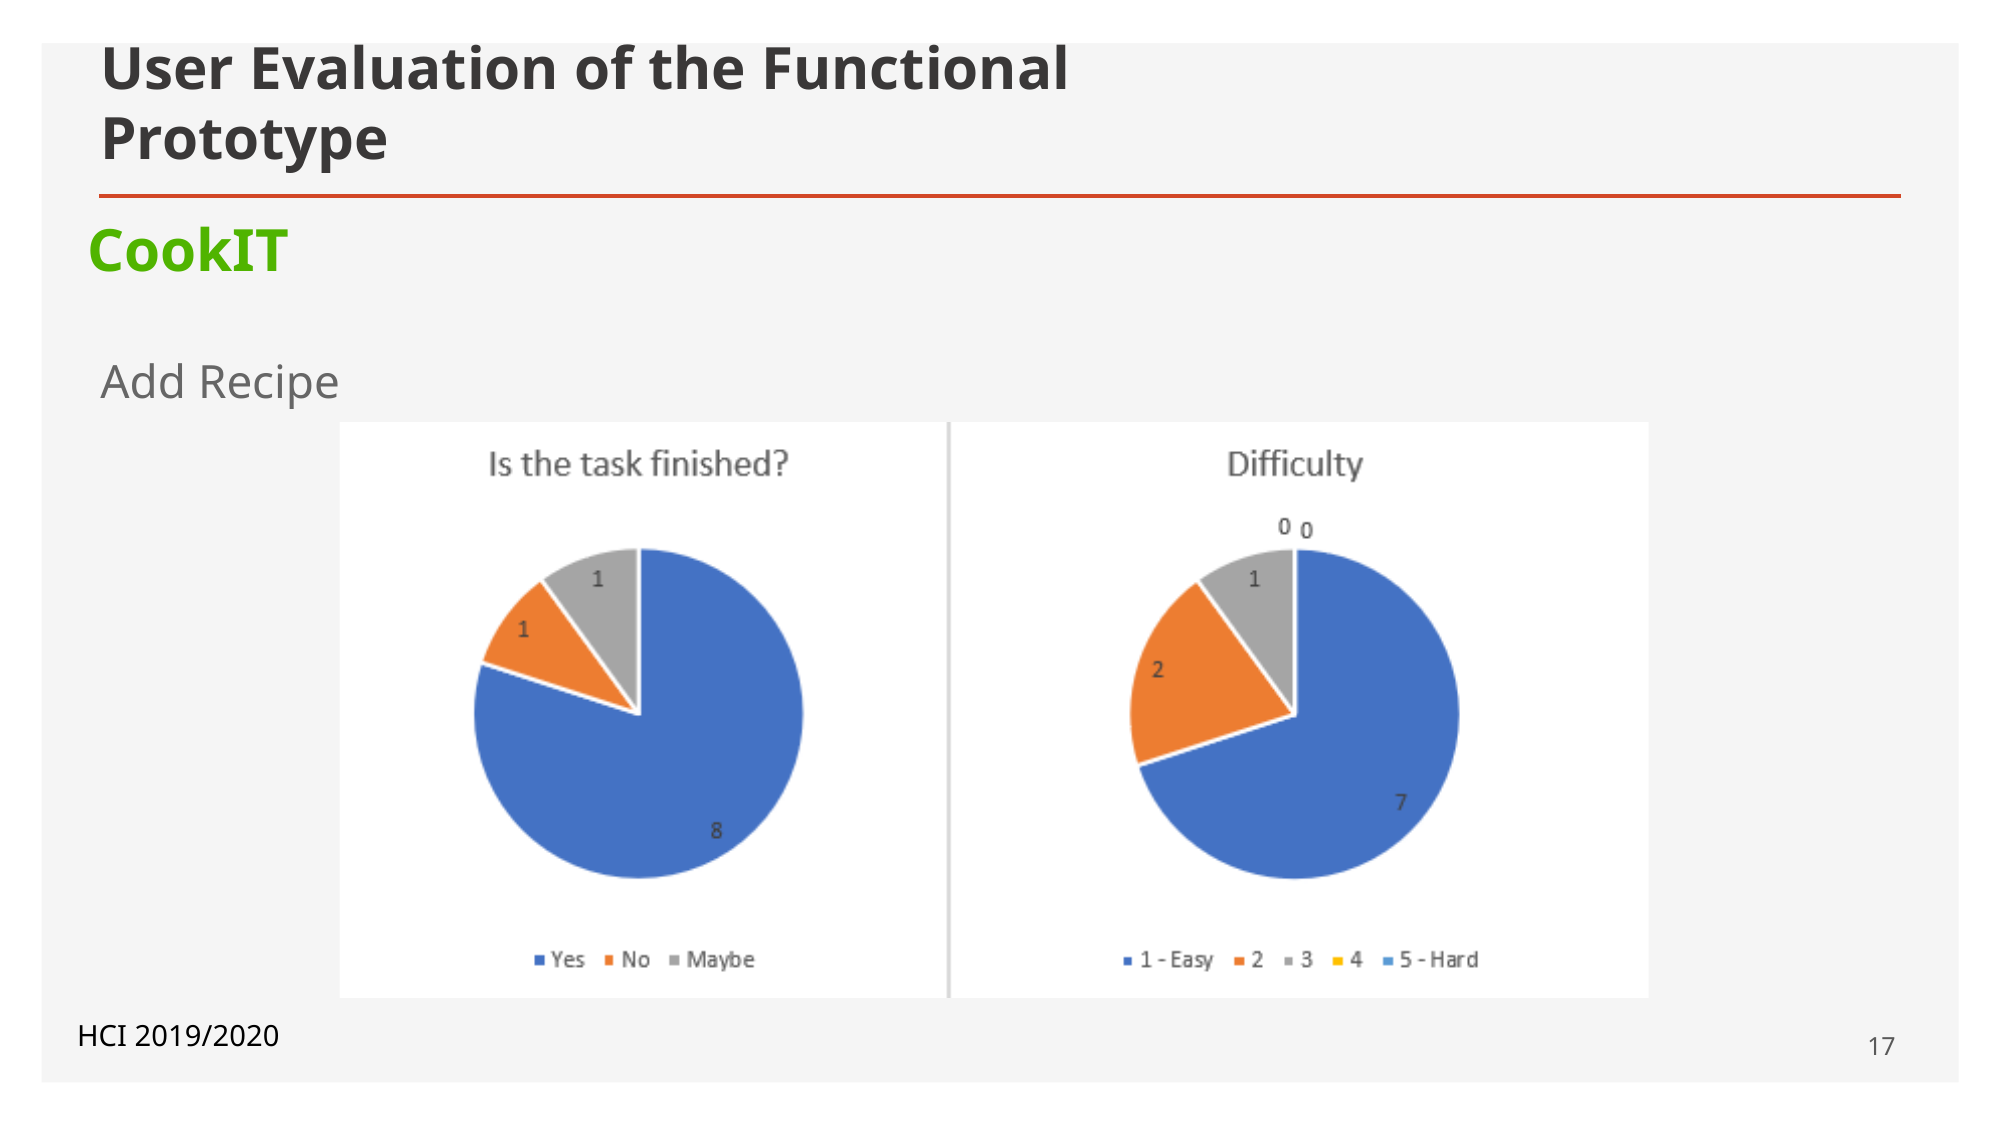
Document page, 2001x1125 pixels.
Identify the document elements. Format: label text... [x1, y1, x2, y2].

text_box Add Recipe [85, 338, 1744, 444]
title User Evaluation of the Functional Prototype [85, 73, 1214, 179]
picture [339, 422, 1649, 998]
slide_number ‹#› [1373, 1017, 1911, 1078]
text_box CookIT [87, 213, 1913, 355]
